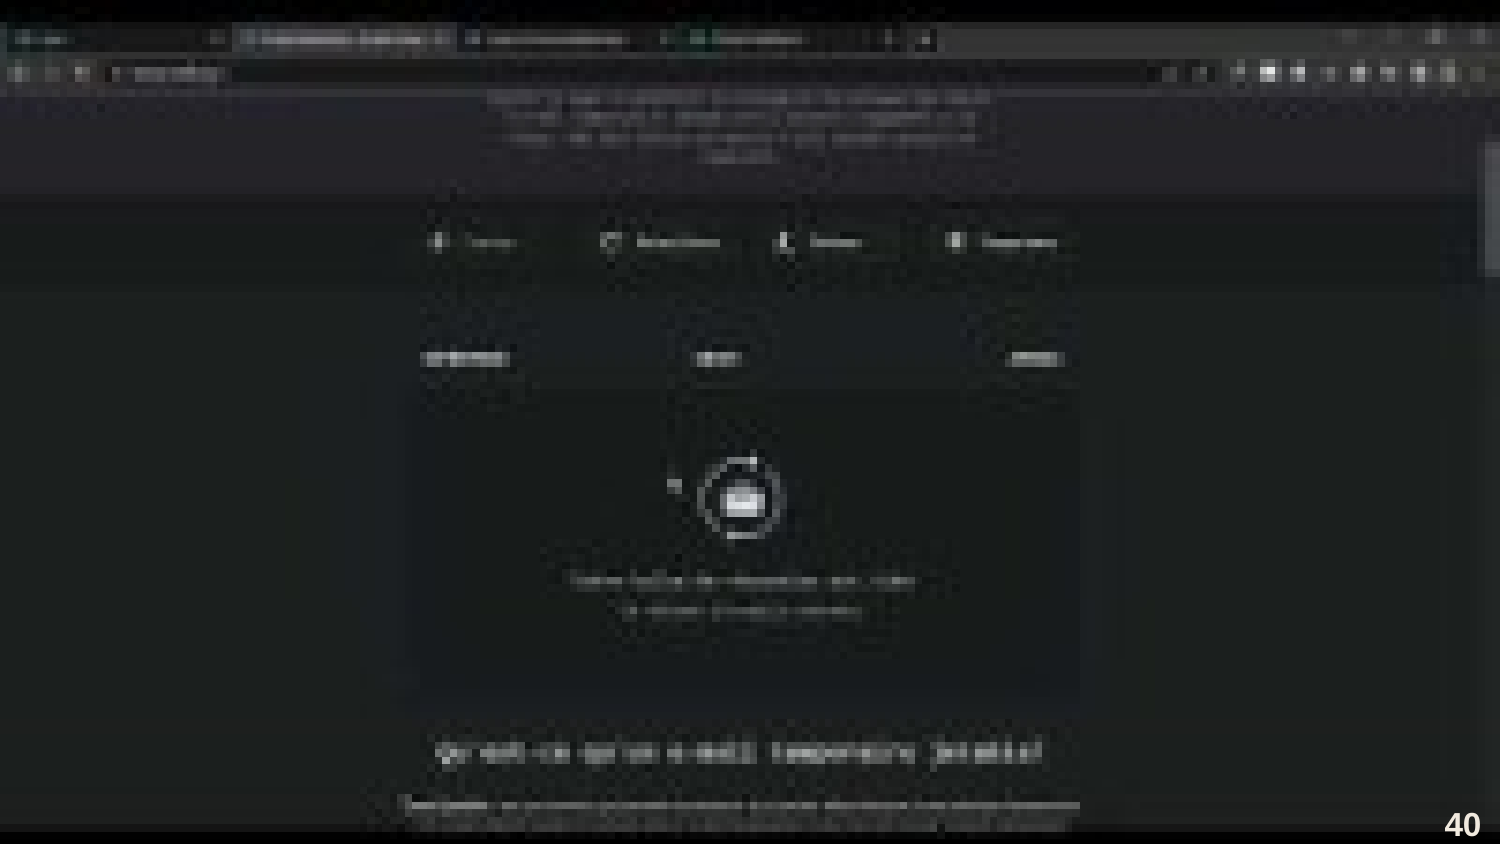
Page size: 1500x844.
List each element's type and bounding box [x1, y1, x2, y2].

text_box [0, 0, 1500, 844]
